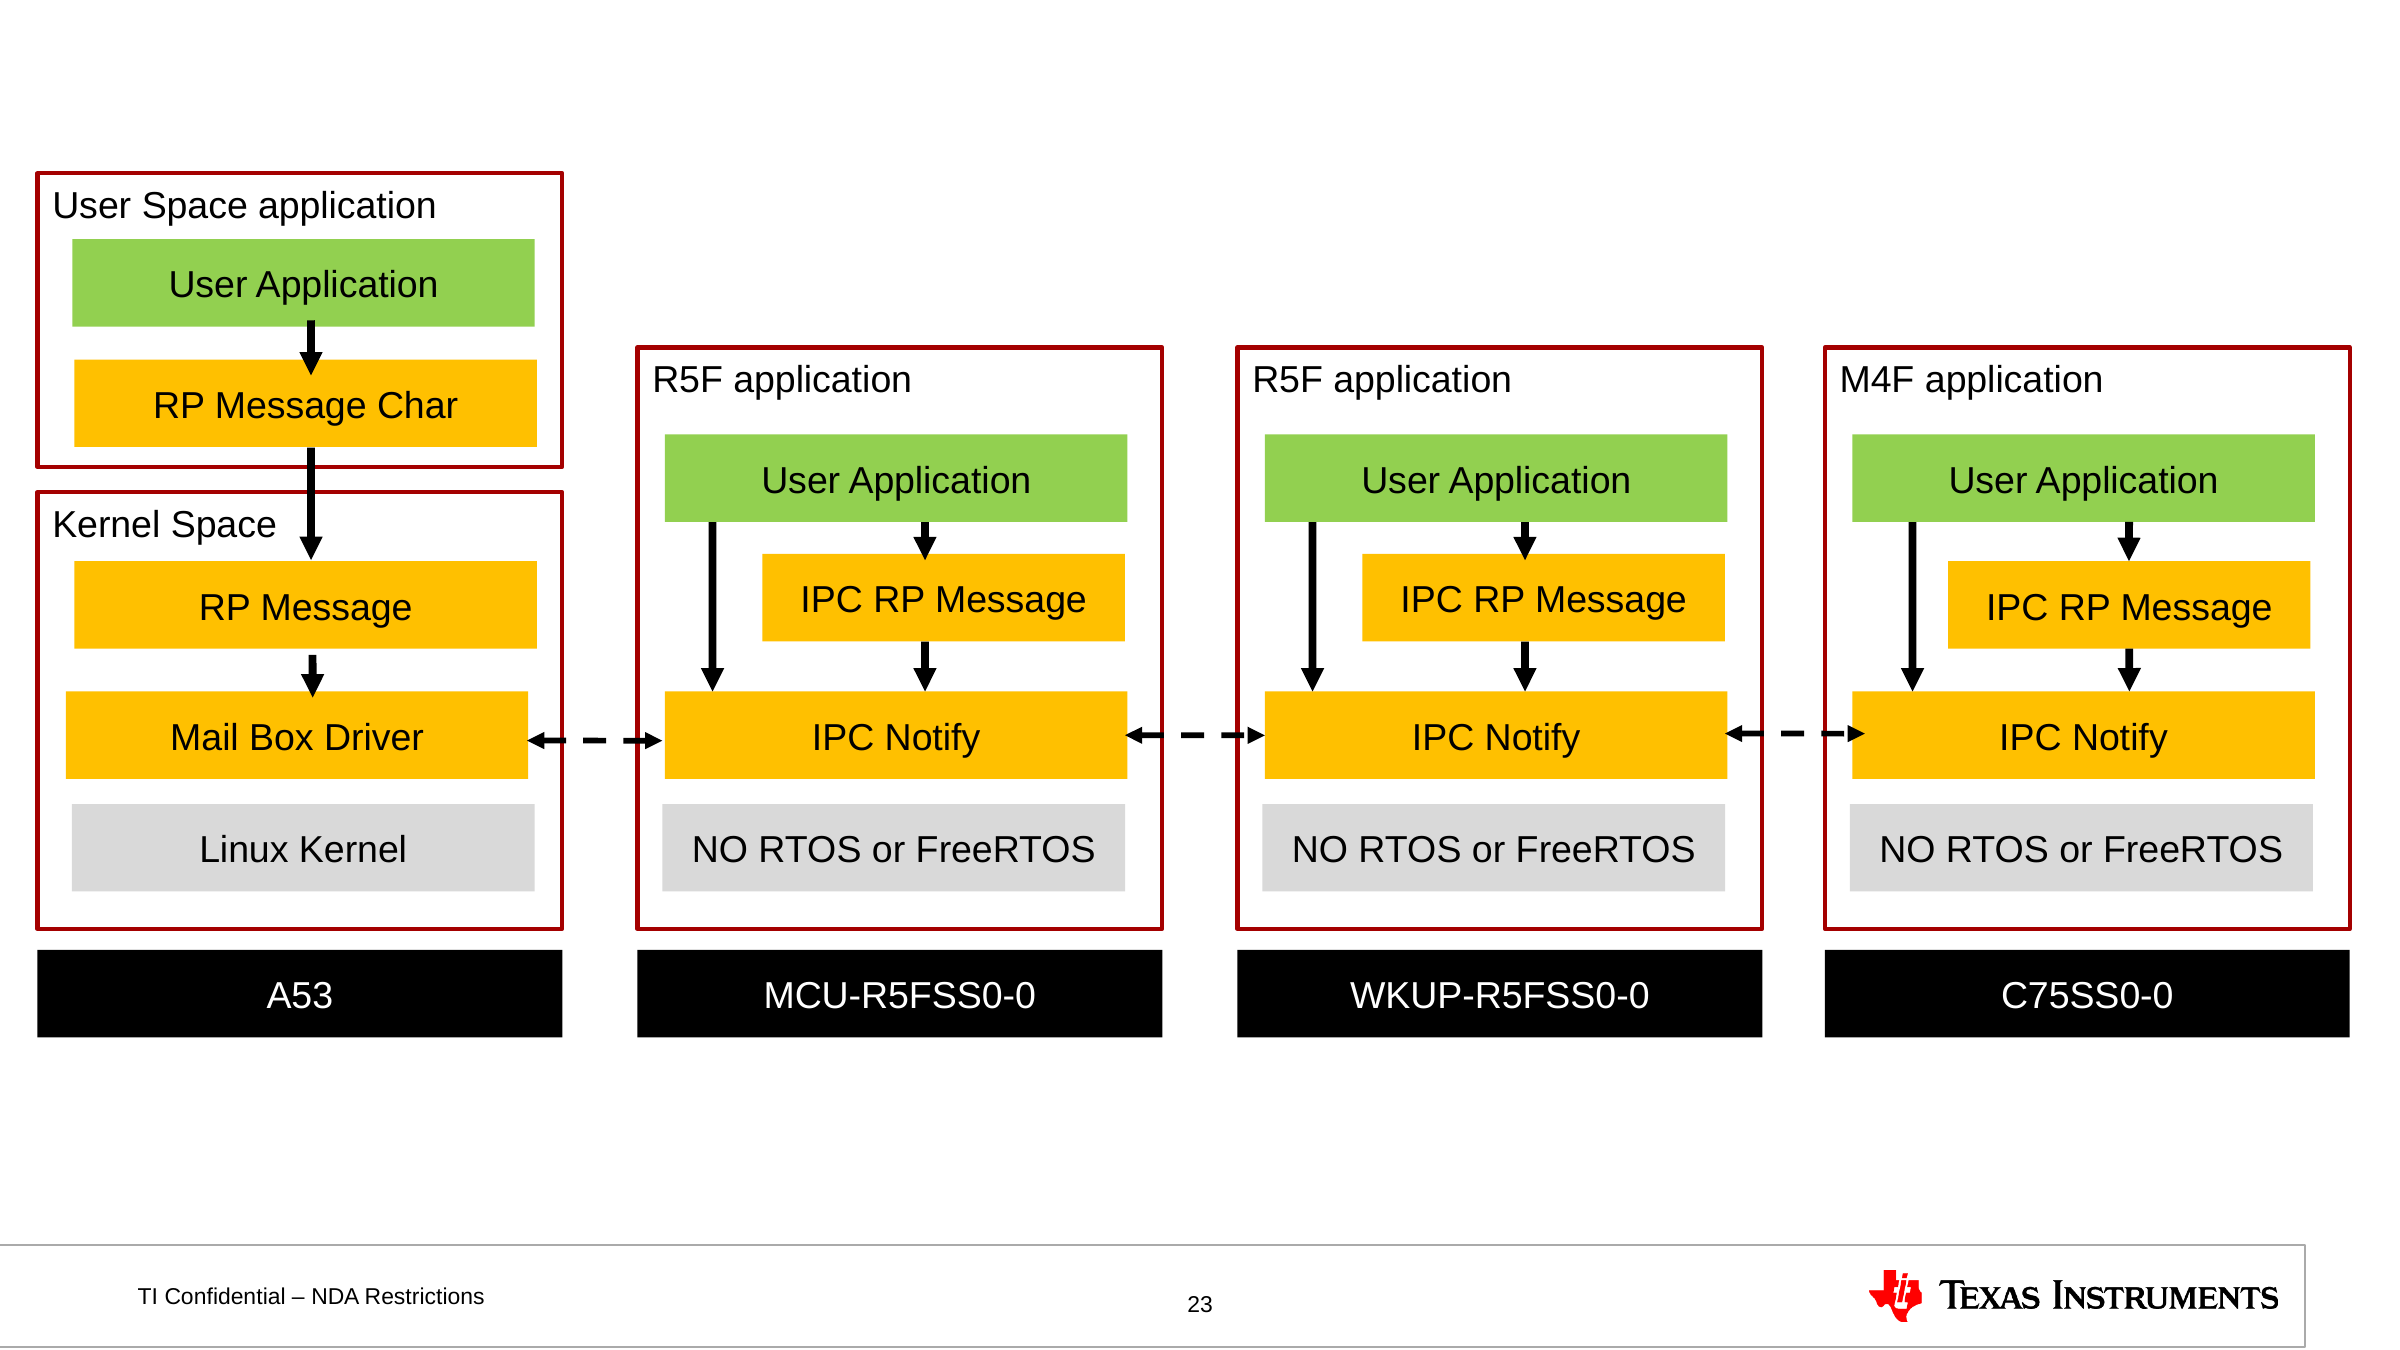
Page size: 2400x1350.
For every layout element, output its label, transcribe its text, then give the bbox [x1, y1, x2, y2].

text_box User Space application [35, 171, 564, 469]
text_box [304, 447, 318, 561]
text_box User Application [70, 237, 537, 329]
text_box User Application [1850, 432, 2317, 524]
text_box IPC Notify [1850, 689, 2317, 781]
text_box IPC RP Message [760, 552, 1127, 643]
text_box IPC RP Message [1360, 552, 1727, 643]
text_box [1906, 524, 1919, 692]
text_box User Application [1263, 432, 1729, 524]
text_box [918, 641, 932, 692]
text_box [306, 654, 319, 698]
text_box A53 [35, 948, 564, 1039]
text_box 23 [920, 1279, 1480, 1320]
text_box Kernel Space [35, 490, 564, 931]
text_box IPC Notify [1263, 689, 1729, 781]
text_box R5F application [1235, 345, 1764, 735]
picture [1869, 1270, 2278, 1322]
text_box RP Message Char [72, 357, 539, 449]
text_box [304, 320, 318, 376]
text_box M4F application [1823, 345, 2352, 931]
text_box NO RTOS or FreeRTOS [1260, 802, 1727, 893]
text_box [2122, 521, 2136, 562]
text_box IPC Notify [663, 689, 1129, 781]
text_box [1306, 524, 1319, 692]
text_box [1518, 524, 1532, 561]
text_box R5F application [635, 345, 1164, 740]
text_box NO RTOS or FreeRTOS [1848, 802, 2315, 893]
text_box [527, 734, 663, 747]
text_box Mail Box Driver [64, 689, 530, 781]
text_box R5F application [1235, 734, 1764, 931]
text_box NO RTOS or FreeRTOS [660, 802, 1127, 893]
text_box [2123, 648, 2136, 692]
text_box User Application [663, 432, 1129, 524]
text_box [1125, 729, 1265, 742]
text_box [1725, 727, 1865, 740]
text_box MCU-R5FSS0-0 [635, 948, 1164, 1039]
text_box WKUP-R5FSS0-0 [1235, 948, 1764, 1039]
text_box [918, 524, 932, 561]
text_box R5F application [635, 736, 1164, 931]
text_box IPC RP Message [1946, 559, 2312, 651]
text_box C75SS0-0 [1823, 948, 2352, 1039]
text_box RP Message [72, 559, 539, 651]
text_box Linux Kernel [70, 802, 537, 894]
text_box [706, 524, 719, 692]
text_box [1518, 641, 1532, 692]
